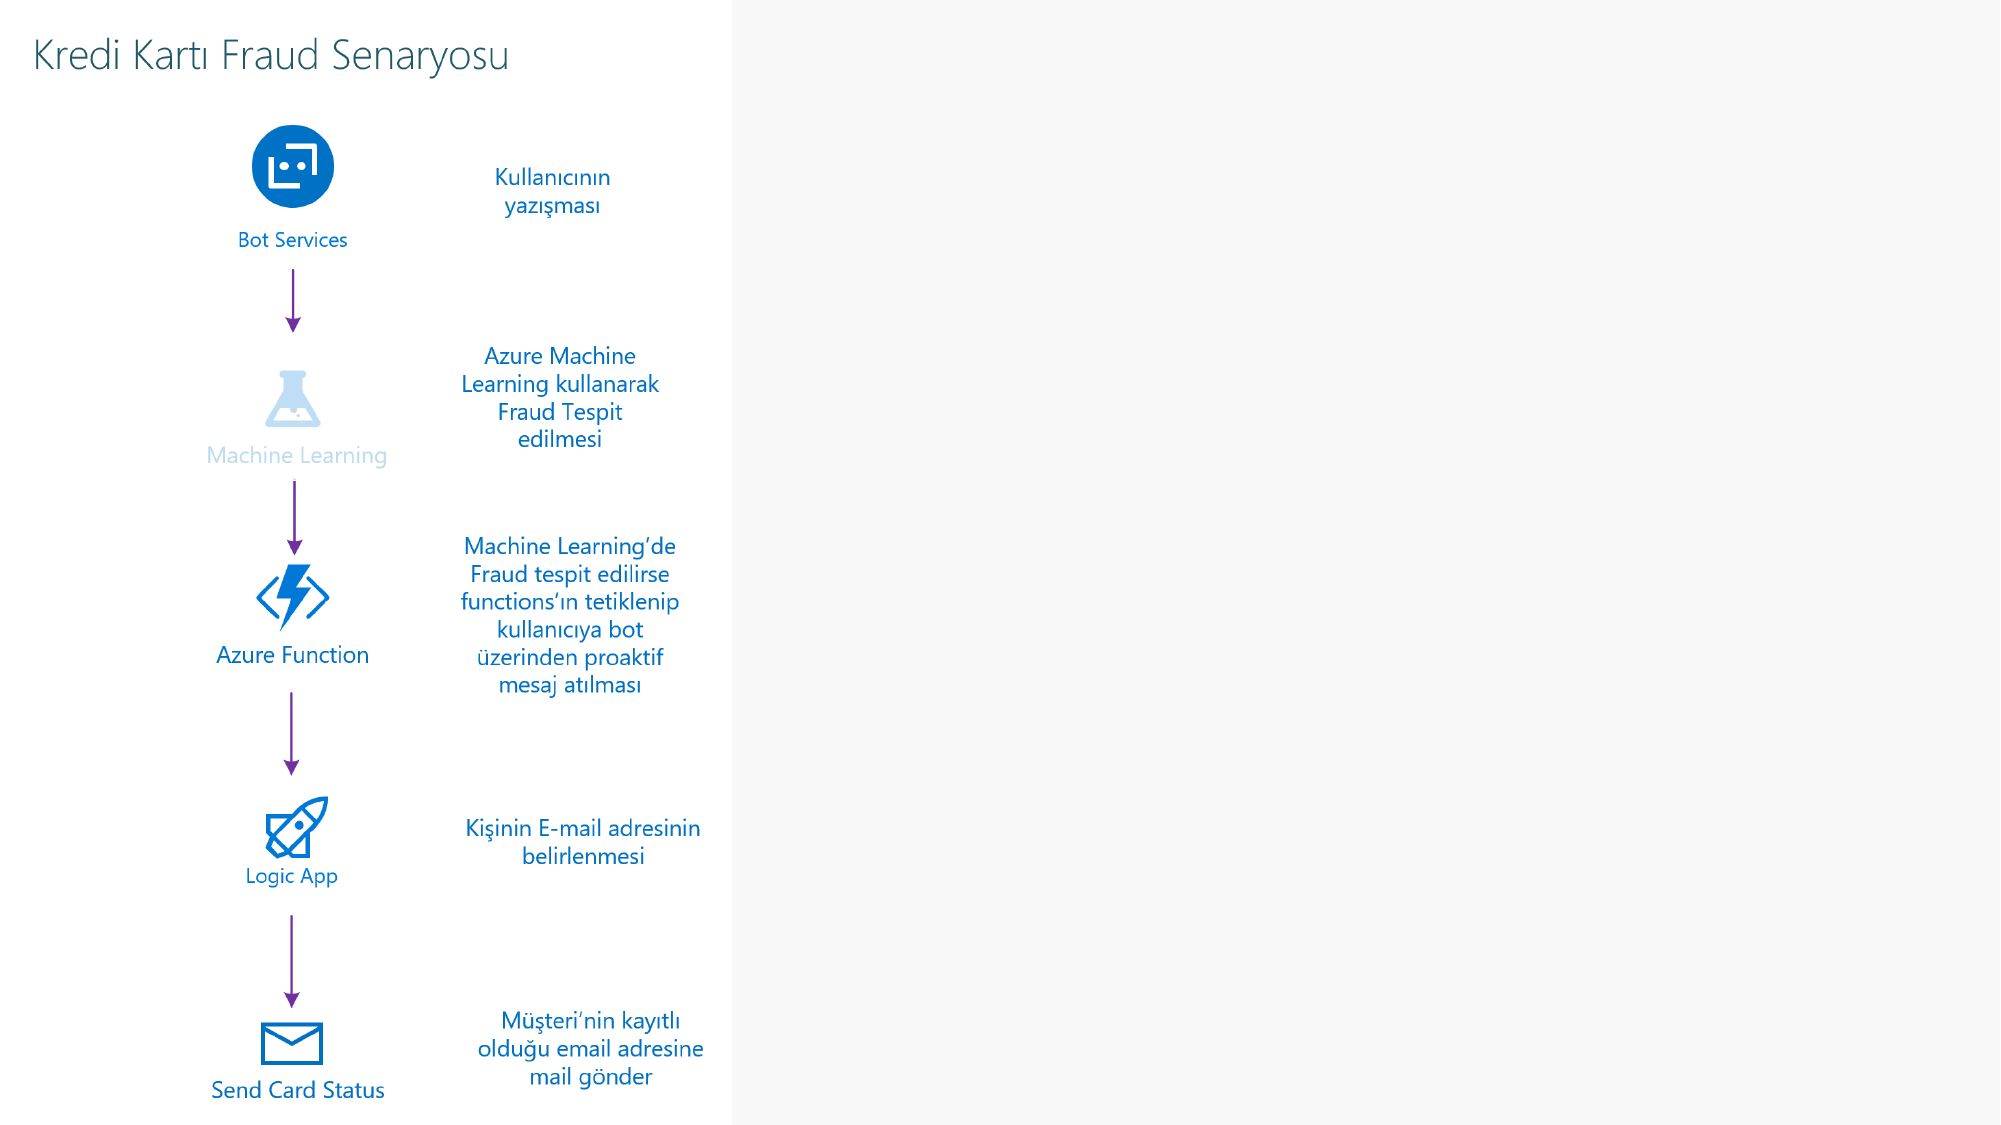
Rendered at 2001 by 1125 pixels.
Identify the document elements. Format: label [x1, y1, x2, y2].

picture [0, 0, 732, 1125]
